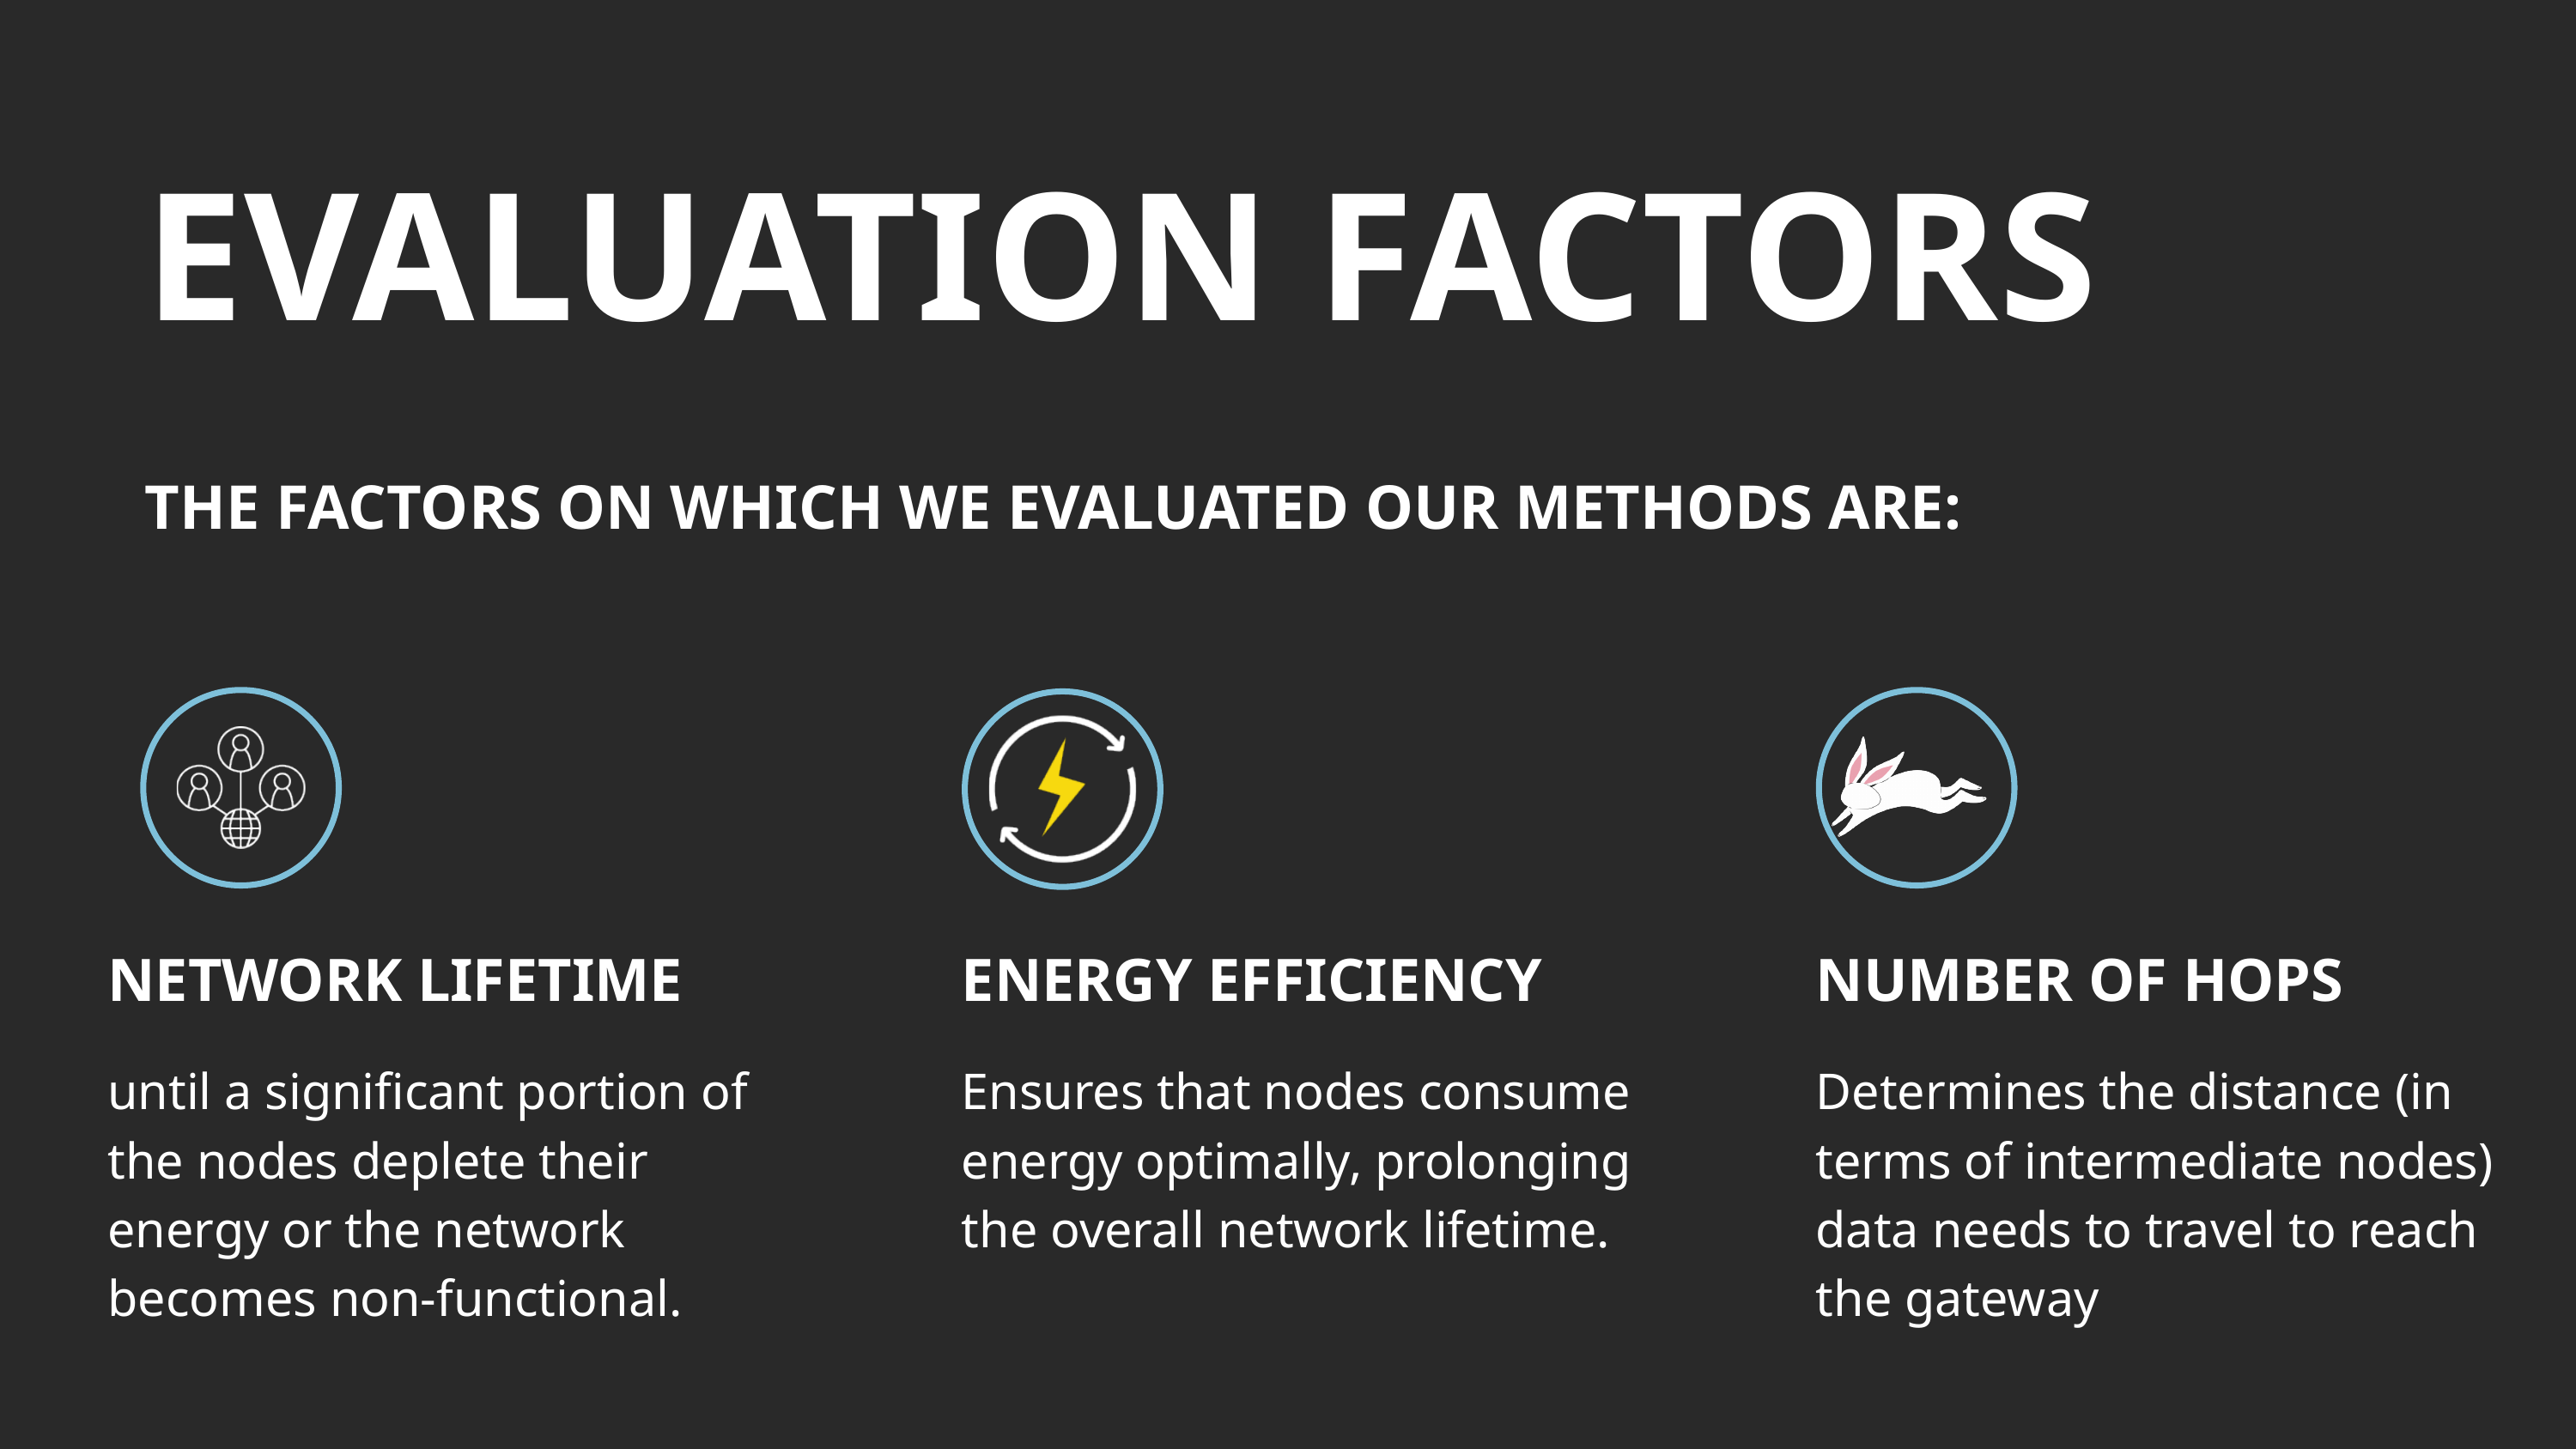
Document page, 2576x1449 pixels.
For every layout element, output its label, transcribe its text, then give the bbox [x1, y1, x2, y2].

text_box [107, 686, 2530, 1320]
text_box THE FACTORS ON WHICH WE EVALUATED OUR METHODS ARE: [144, 451, 2332, 542]
text_box EVALUATION FACTORS [144, 143, 2260, 356]
